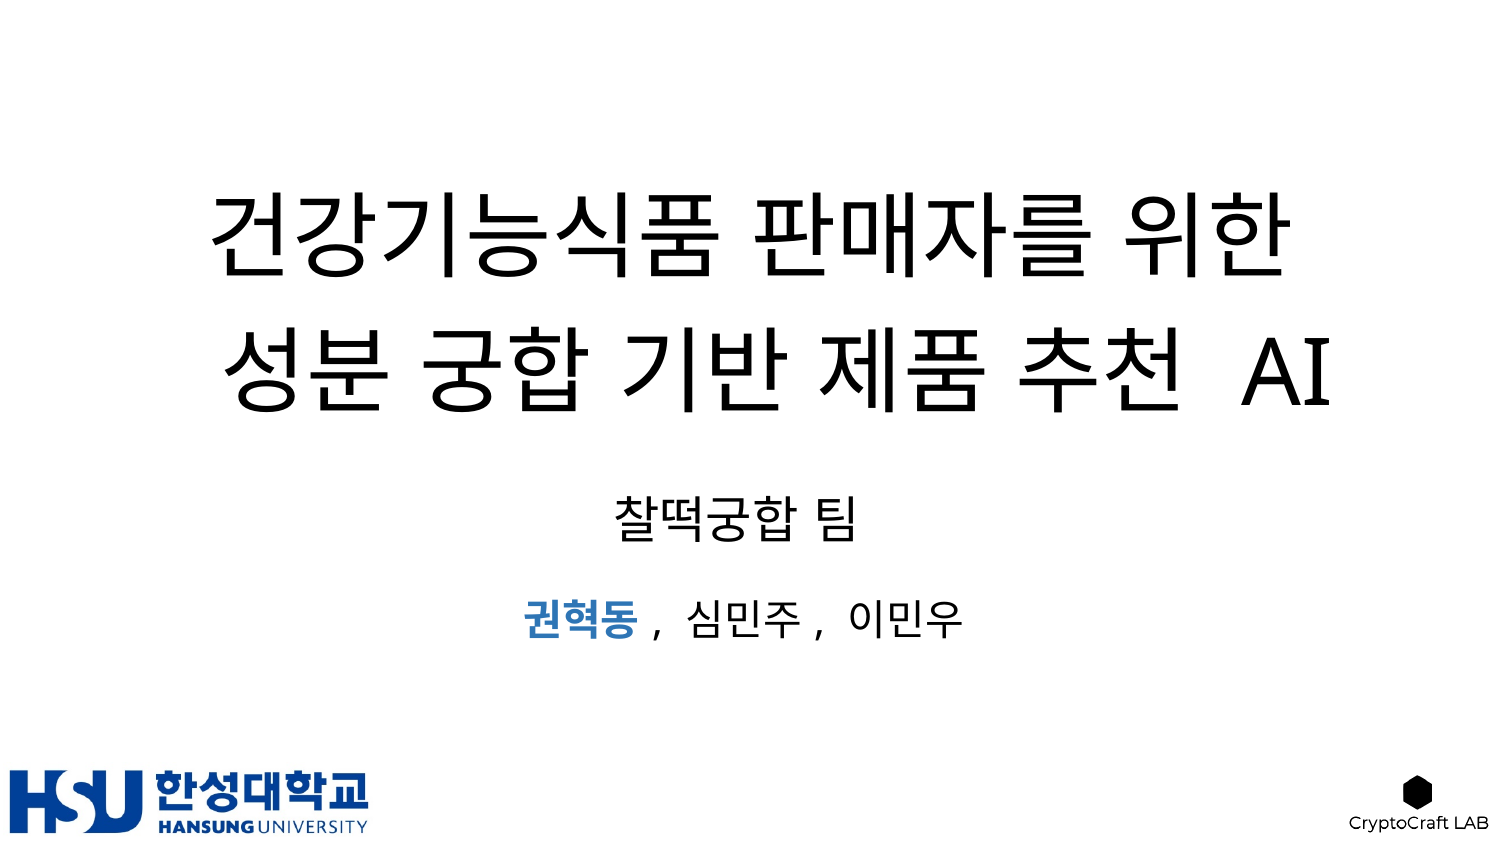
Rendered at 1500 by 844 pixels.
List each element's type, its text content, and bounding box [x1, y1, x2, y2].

subtitle 찰떡궁합 팀 권혁동, 심민주, 이민우 [0, 466, 1494, 671]
title 건강기능식품 판매자를 위한 성분 궁합 기반 제품 추천 AI [0, 150, 1500, 445]
picture [3, 762, 376, 842]
picture [1338, 764, 1500, 844]
